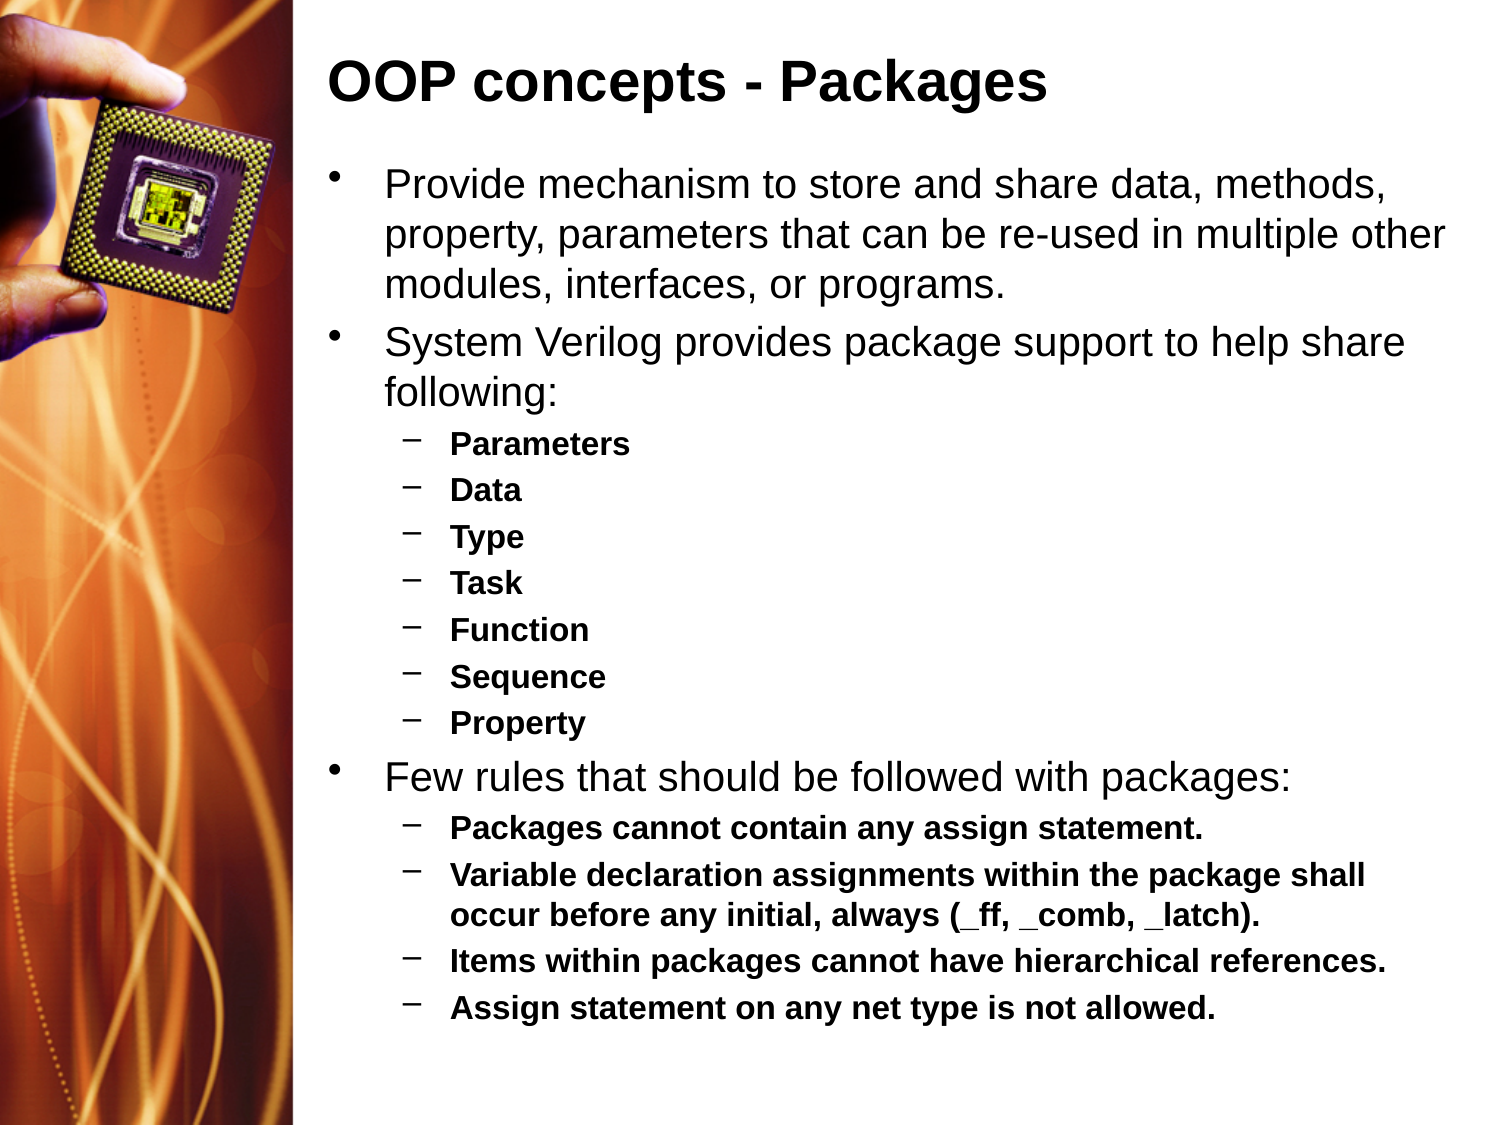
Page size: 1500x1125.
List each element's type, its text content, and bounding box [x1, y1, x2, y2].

list Provide mechanism to store and share data, methods, property, parameters that can be re-used in multiple other modules, interfaces, or programs. System Verilog provides package support to help share following: Parameters Data Type Task Function Sequence Property Few rules that should be followed with packages: Packages cannot contain any assign statement. Variable declaration assignments within the package shall occur before any initial, always (_ff, _comb, _latch). Items within packages cannot have hierarchical references. Assign statement on any net type is not allowed. [312, 148, 1471, 1107]
title OOP concepts - Packages [312, 18, 1471, 138]
picture [0, 0, 1500, 1125]
